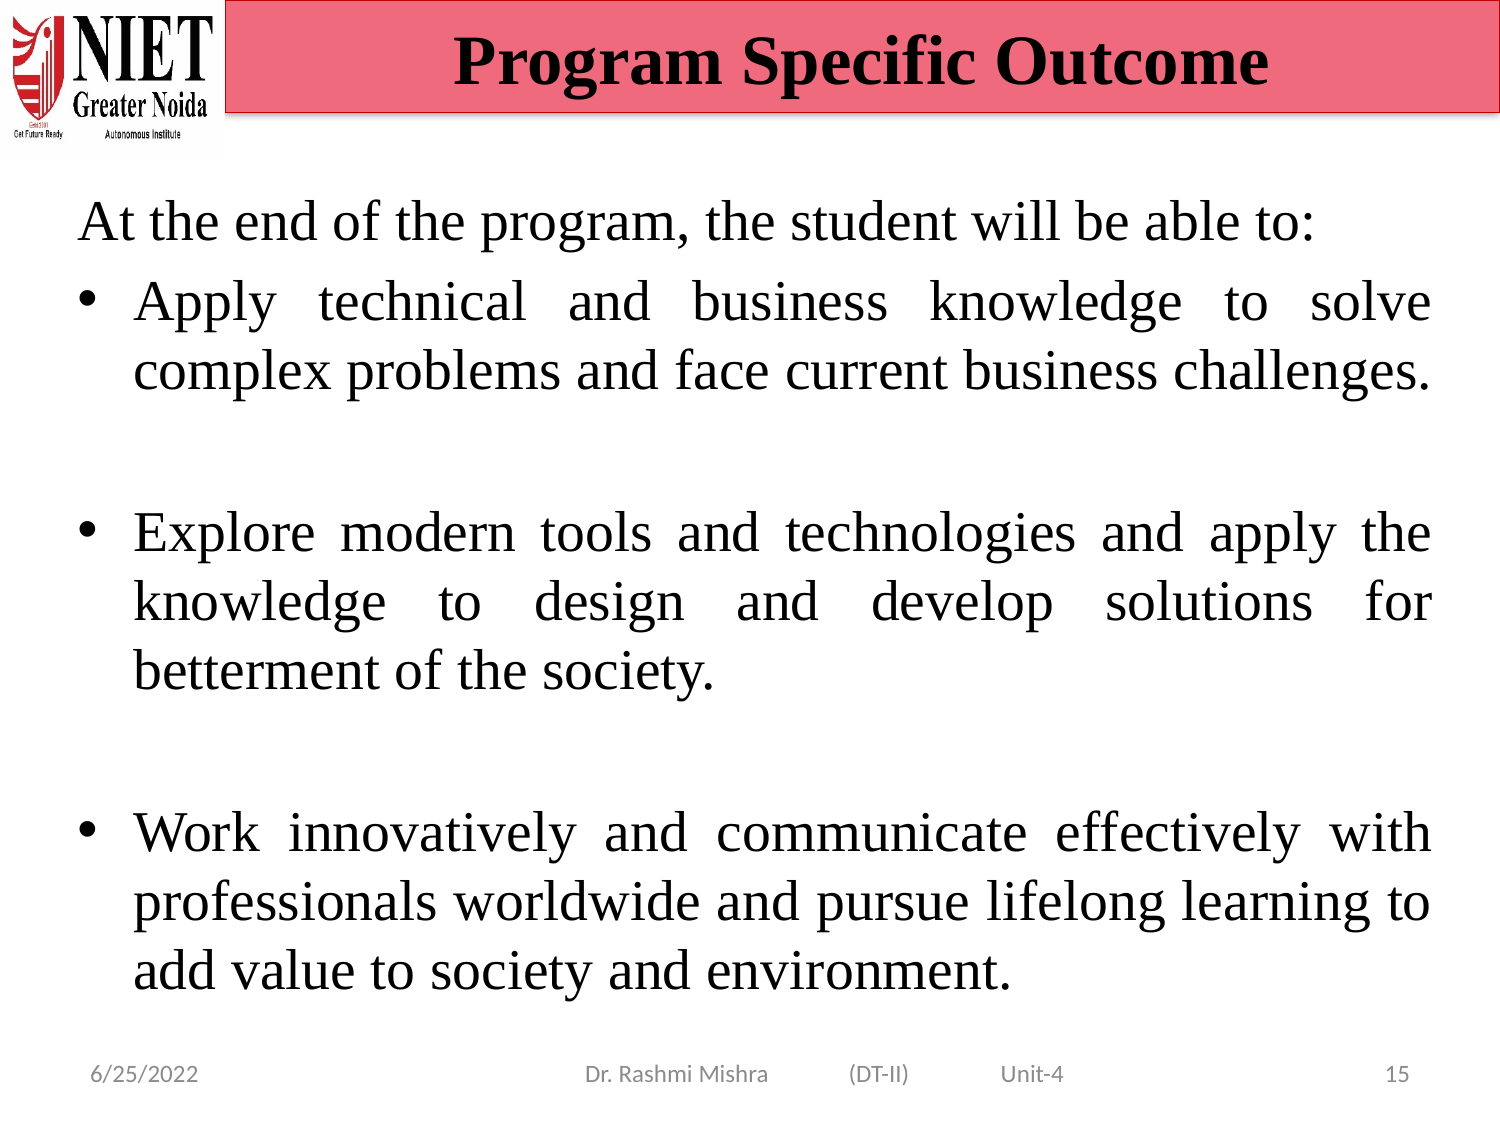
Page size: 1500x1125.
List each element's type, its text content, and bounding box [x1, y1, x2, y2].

text_box Program Specific Outcome [226, 0, 1500, 113]
picture [0, 0, 226, 156]
list At the end of the program, the student will be able to: Apply technical and business knowledge to solve complex problems and face current business challenges. Explore modern tools and technologies and apply the knowledge to design and develop solutions for betterment of the society. Work innovatively and communicate effectively with professionals worldwide and pursue lifelong learning to add value to society and environment. [62, 174, 1450, 1025]
footer Dr. Rashmi Mishra (DT-II) Unit-4 [412, 1042, 1238, 1103]
slide_number 15 [1238, 1042, 1425, 1103]
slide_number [75, 1042, 412, 1103]
